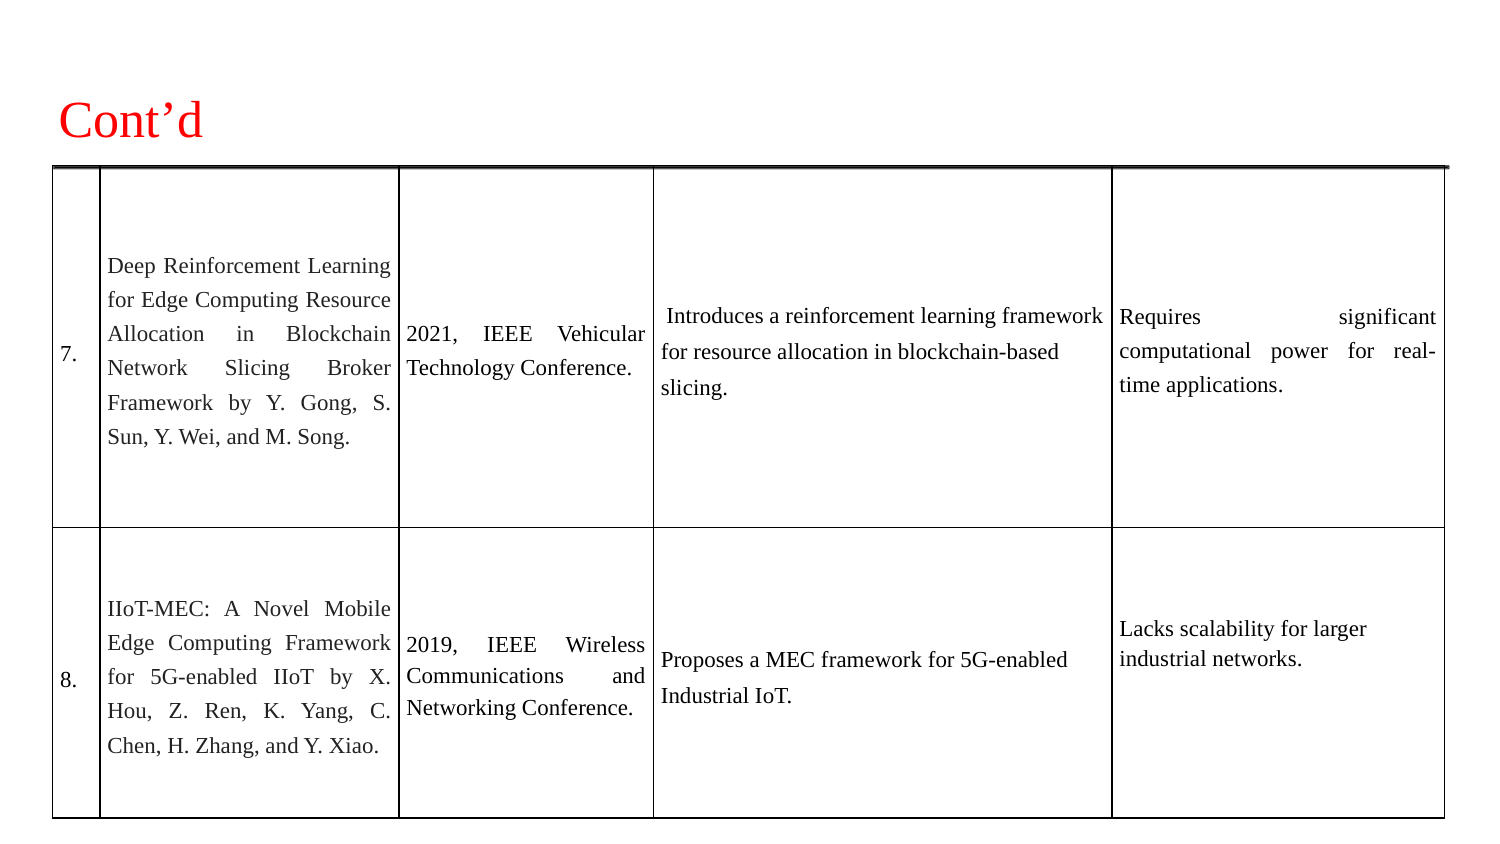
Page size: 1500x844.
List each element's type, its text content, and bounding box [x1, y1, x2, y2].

table_header Introduces a reinforcement learning framework for resource allocation in blockchain-based slicing. [654, 178, 1111, 527]
table_header 7. [53, 178, 99, 527]
text_box Cont’d [58, 72, 1442, 148]
table_header Deep Reinforcement Learning for Edge Computing Resource Allocation in Blockchain Network Slicing Broker Framework by Y. Gong, S. Sun, Y. Wei, and M. Song. [101, 178, 398, 527]
table_cell IIoT-MEC: A Novel Mobile Edge Computing Framework for 5G-enabled IIoT by X. Hou, Z. Ren, K. Yang, C. Chen, H. Zhang, and Y. Xiao. [101, 528, 398, 817]
table_cell Proposes a MEC framework for 5G-enabled Industrial IoT. [654, 528, 1111, 817]
table_cell 2019, IEEE Wireless Communications and Networking Conference. [400, 528, 653, 817]
table_cell Lacks scalability for larger industrial networks. [1113, 528, 1444, 817]
table_cell 8. [53, 528, 99, 817]
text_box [52, 164, 1450, 170]
table_header 2021, IEEE Vehicular Technology Conference. [400, 178, 653, 527]
table_header Requires significant computational power for real-time applications. [1113, 178, 1444, 527]
